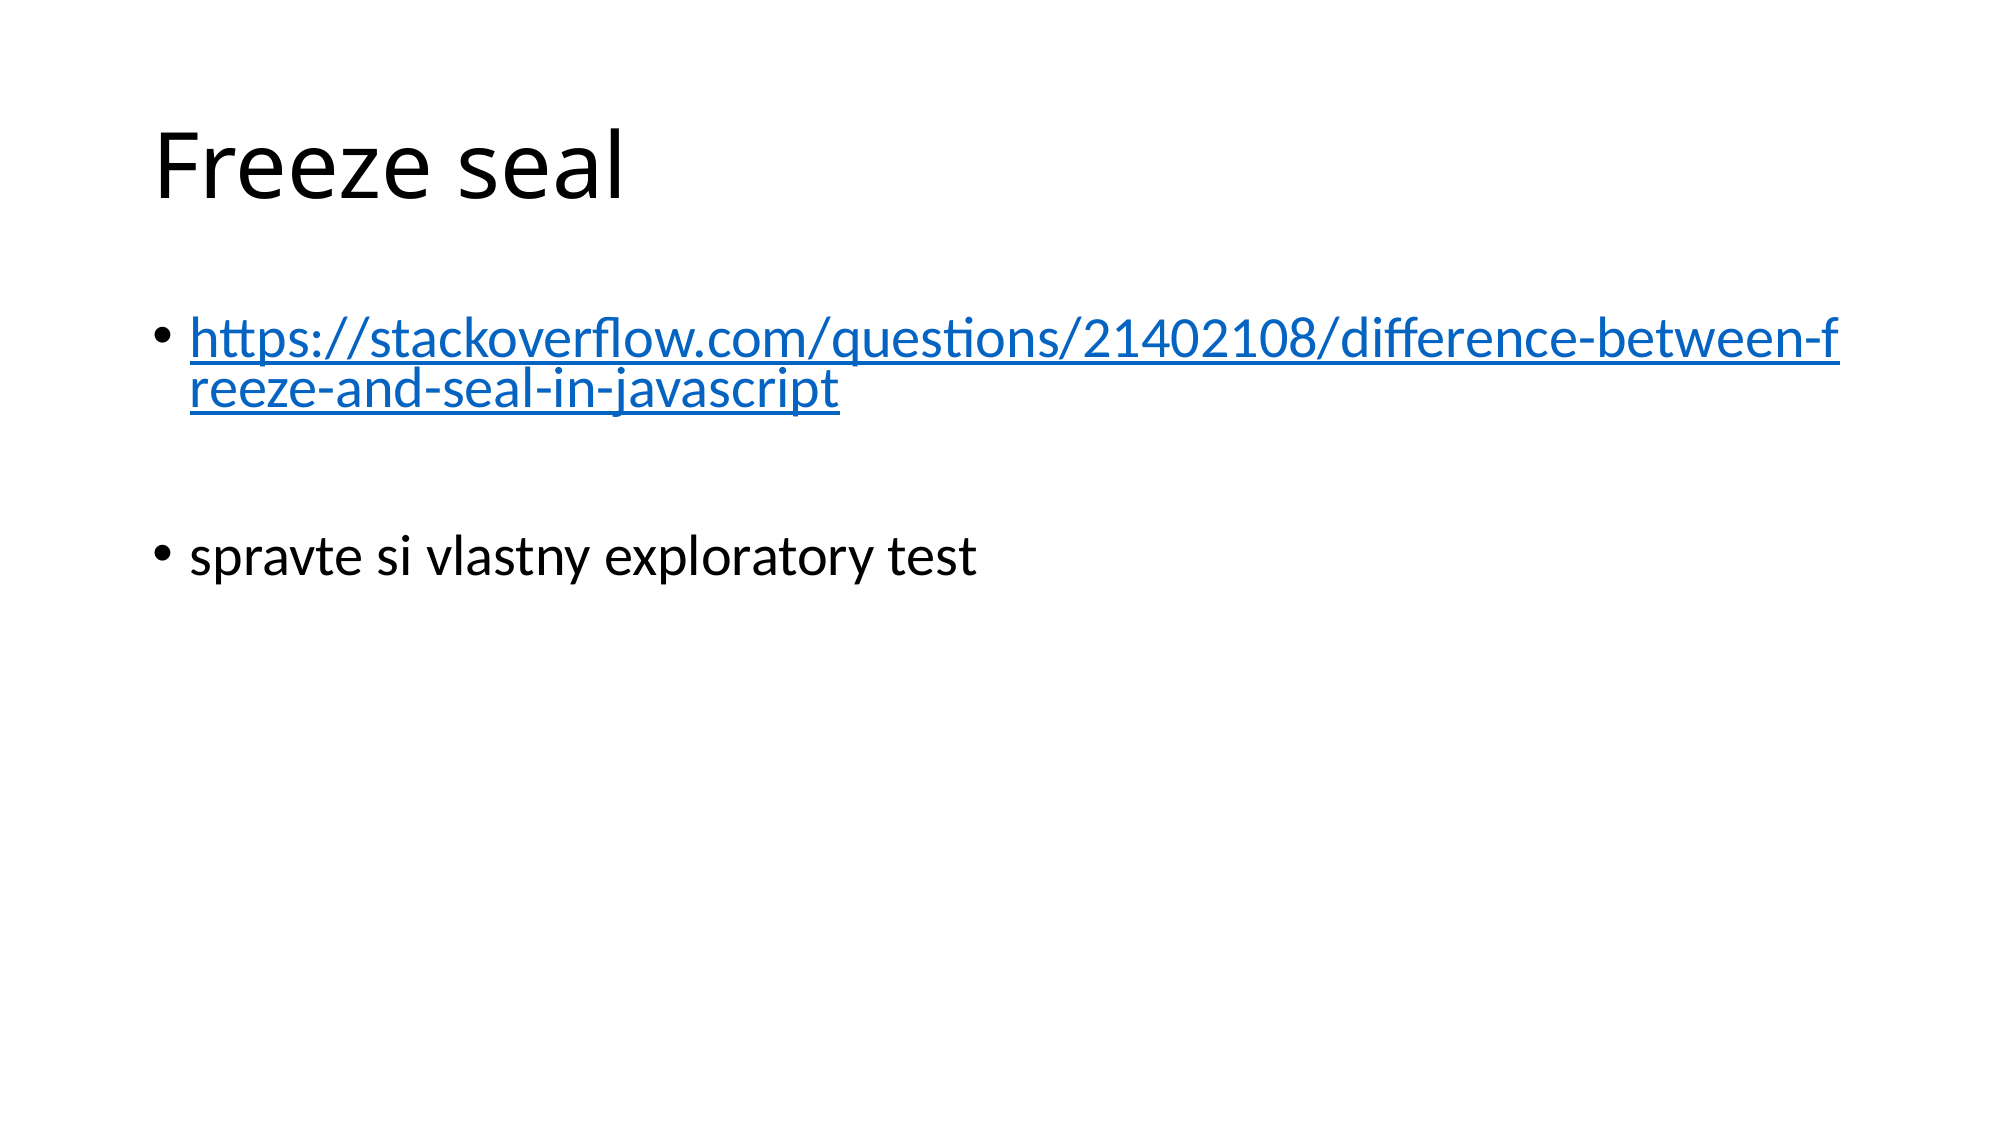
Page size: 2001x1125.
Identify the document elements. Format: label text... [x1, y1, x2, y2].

title Freeze seal [137, 59, 1863, 278]
list https://stackoverflow.com/questions/21402108/difference-between-freeze-and-seal-in-javascript spravte si vlastny exploratory test [137, 299, 1863, 1014]
